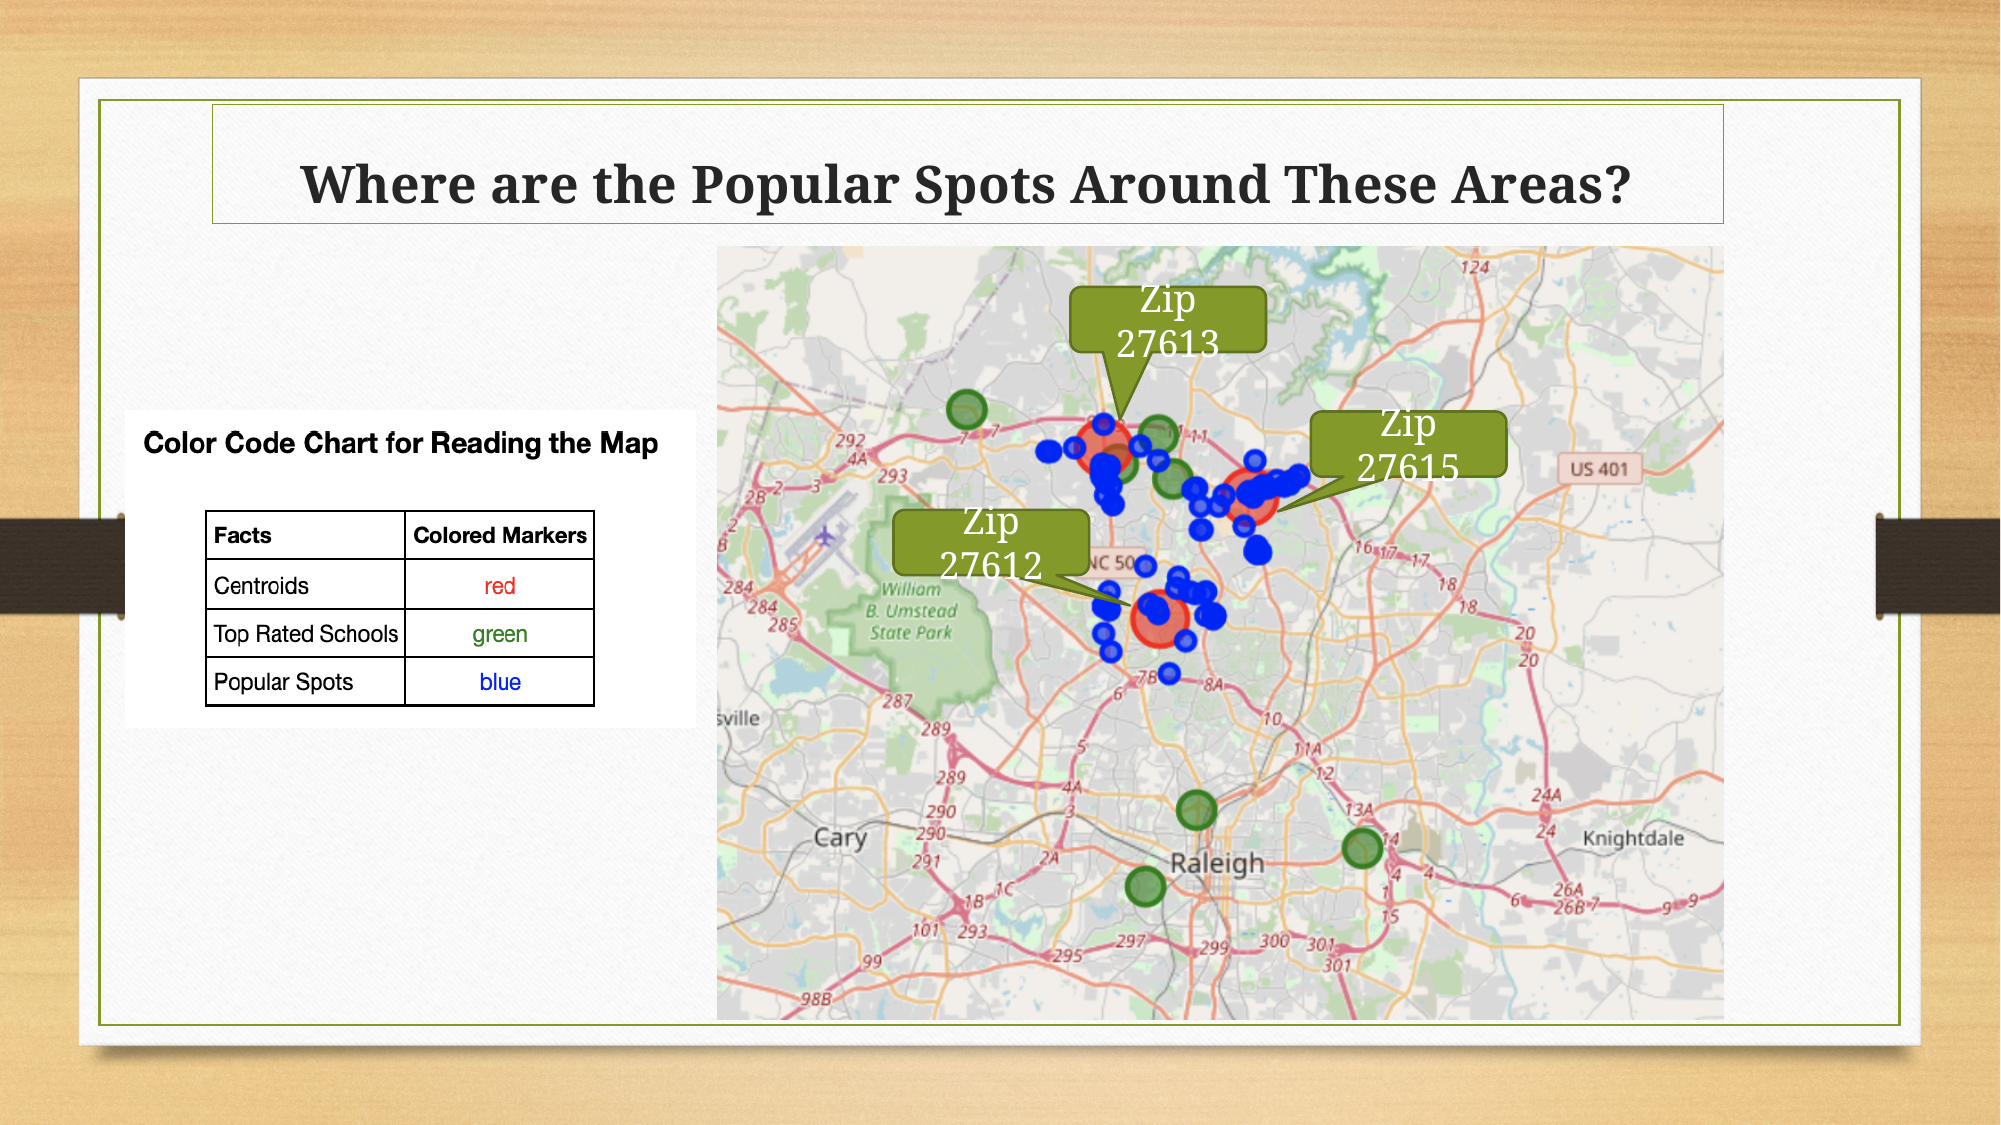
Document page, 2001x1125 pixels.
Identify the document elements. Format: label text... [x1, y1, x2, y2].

picture [0, 0, 2001, 1125]
text_box Where are the Popular Spots Around These Areas? [212, 104, 1724, 224]
